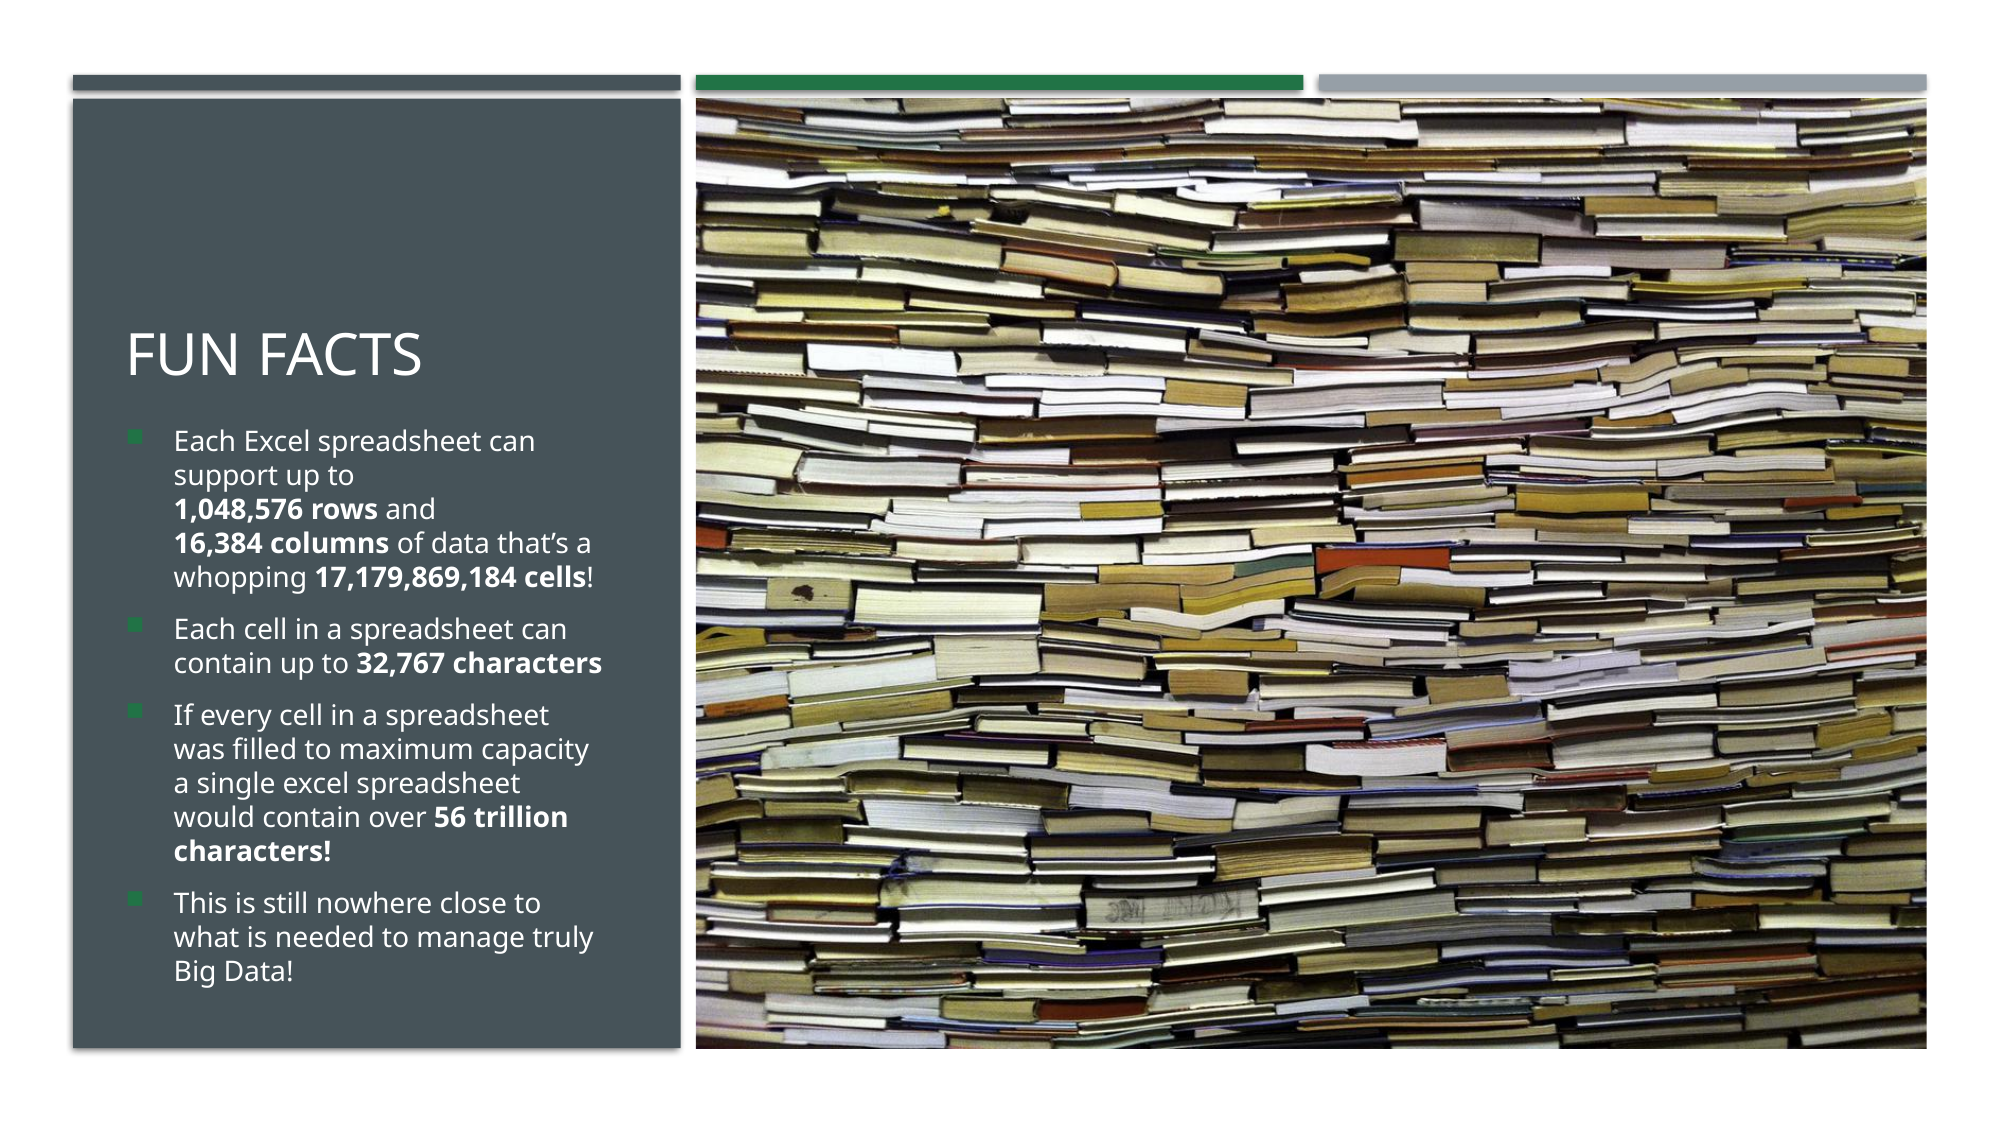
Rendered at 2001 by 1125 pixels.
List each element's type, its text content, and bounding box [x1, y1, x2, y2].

text_box [1318, 73, 1928, 92]
list Each Excel spreadsheet can support up to 1,048,576 rows and 16,384 columns of data that’s a whopping 17,179,869,184 cells! Each cell in a spreadsheet can contain up to 32,767 characters If every cell in a spreadsheet was filled to maximum capacity a single excel spreadsheet would contain over 56 trillion characters! This is still nowhere close to what is needed to manage truly Big Data! [110, 416, 623, 1019]
text_box [695, 74, 1304, 91]
text_box [72, 100, 682, 1049]
text_box [72, 74, 682, 92]
picture [695, 98, 1928, 1049]
text_box [0, 0, 2000, 1125]
title Fun facts [110, 154, 645, 395]
